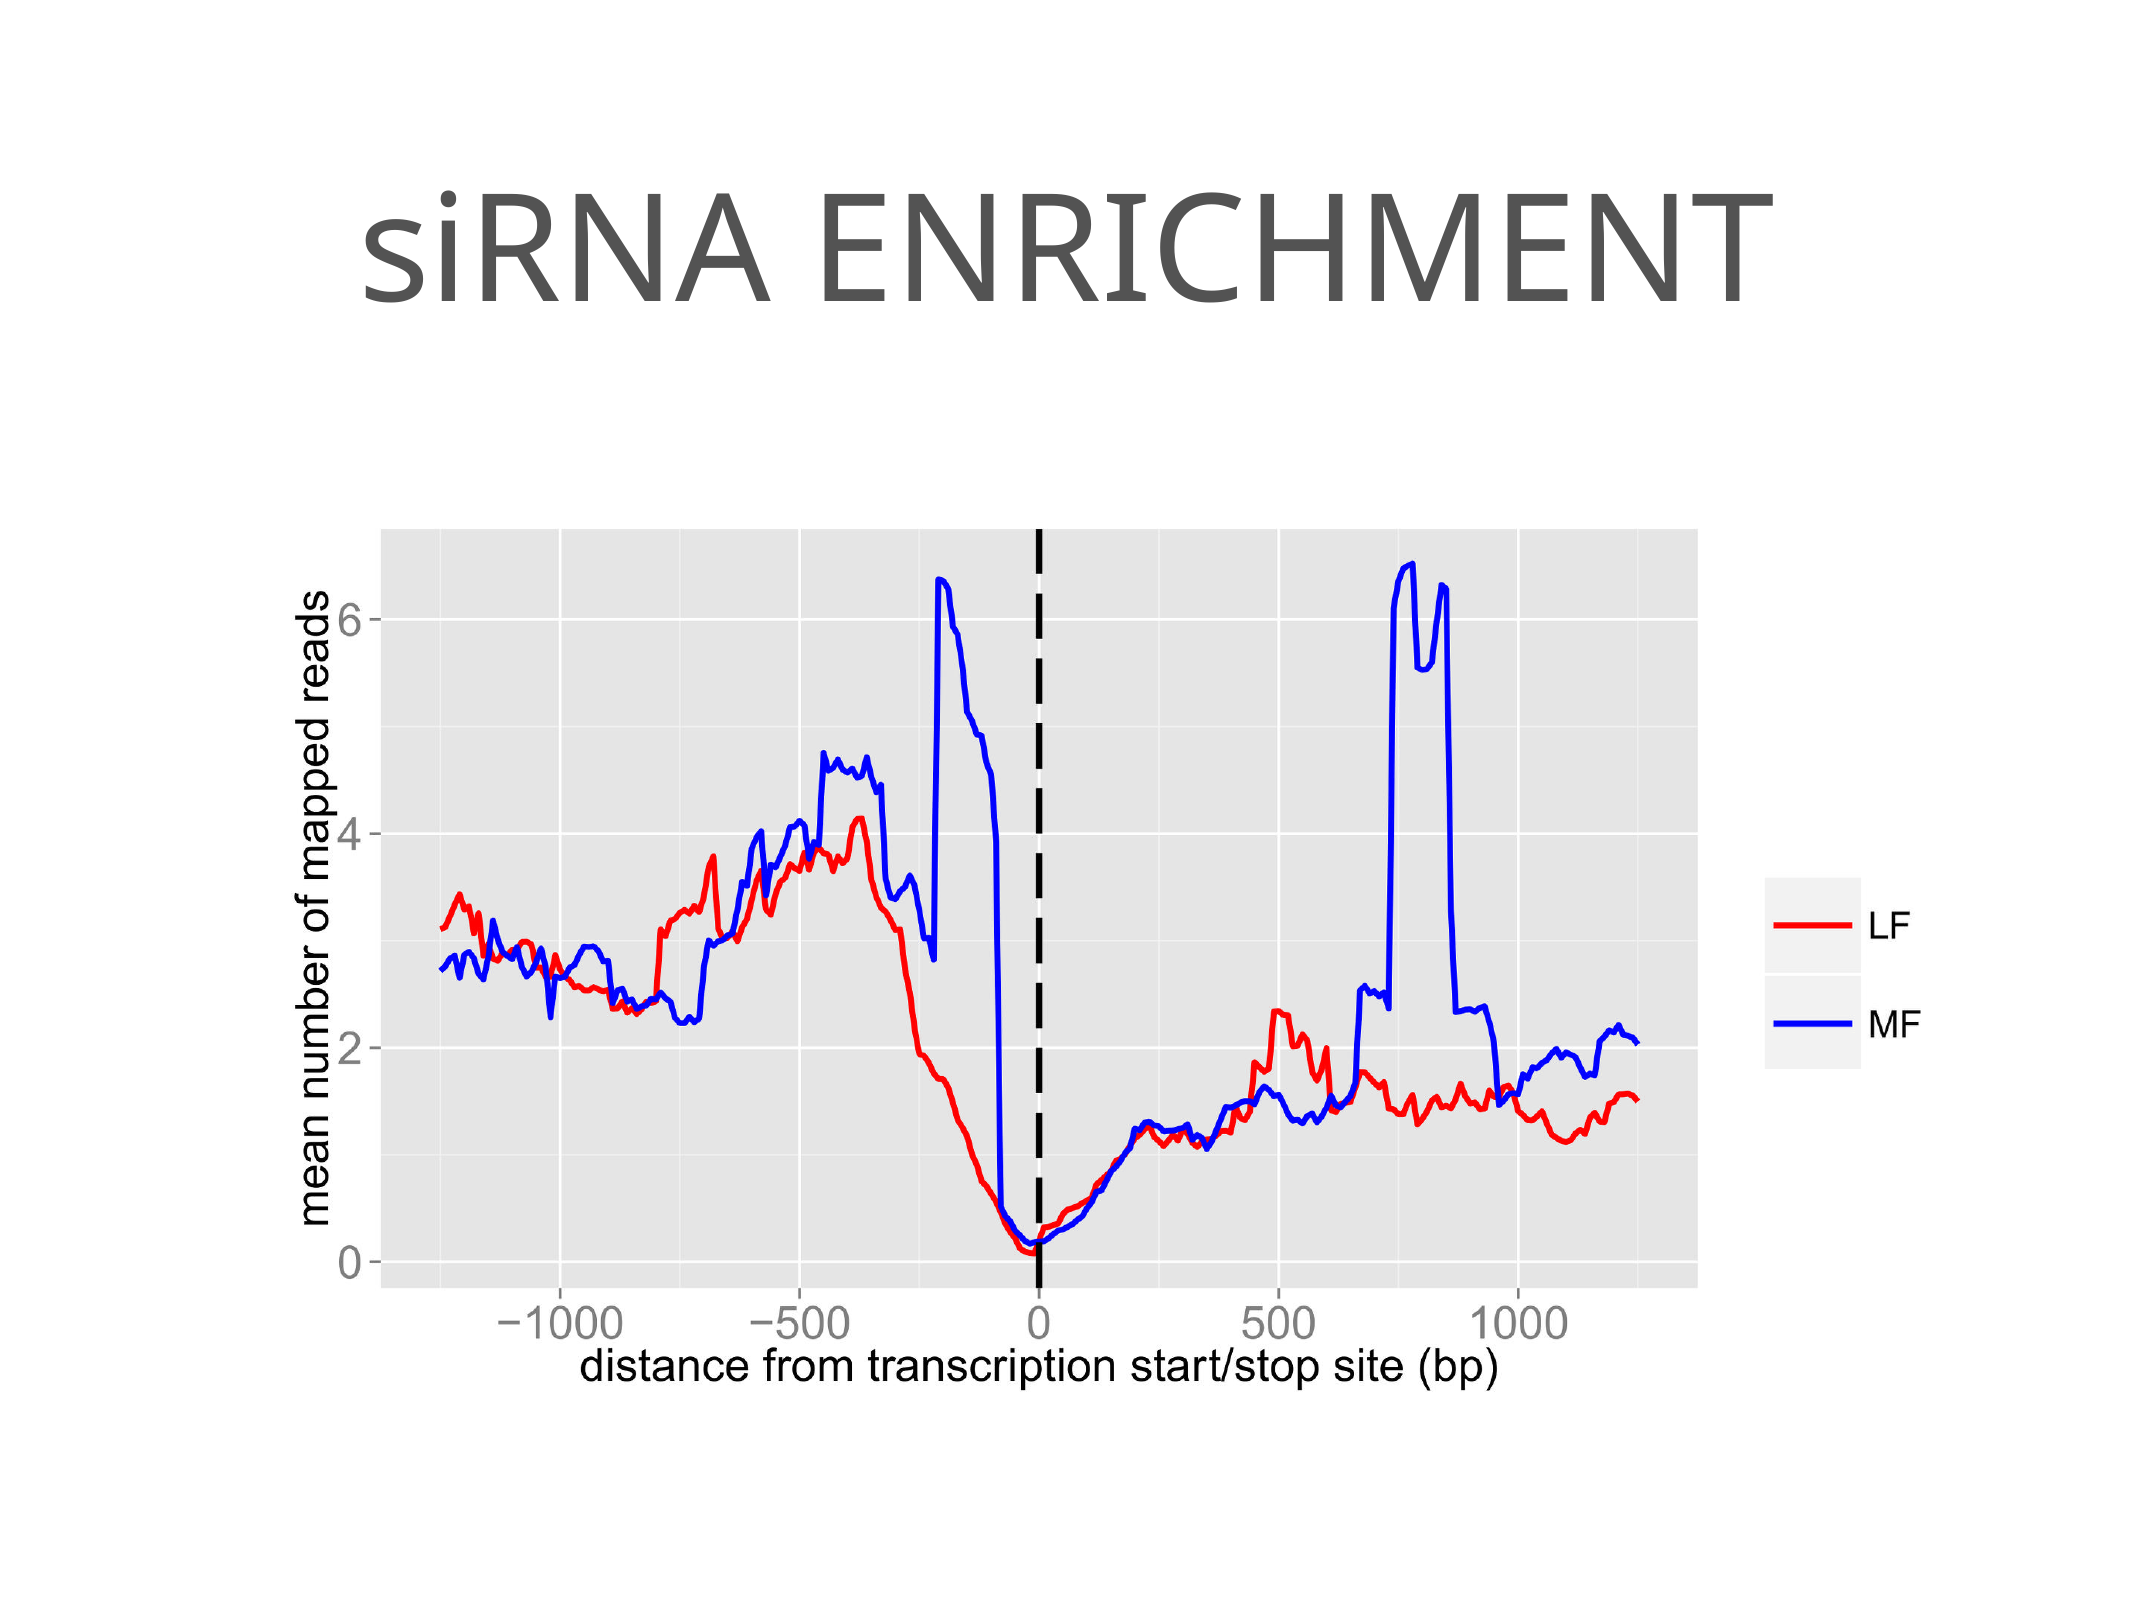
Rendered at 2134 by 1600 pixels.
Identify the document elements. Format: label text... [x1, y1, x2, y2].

title siRNA ENRICHMENT [57, 41, 2076, 443]
picture [267, 492, 1938, 1408]
